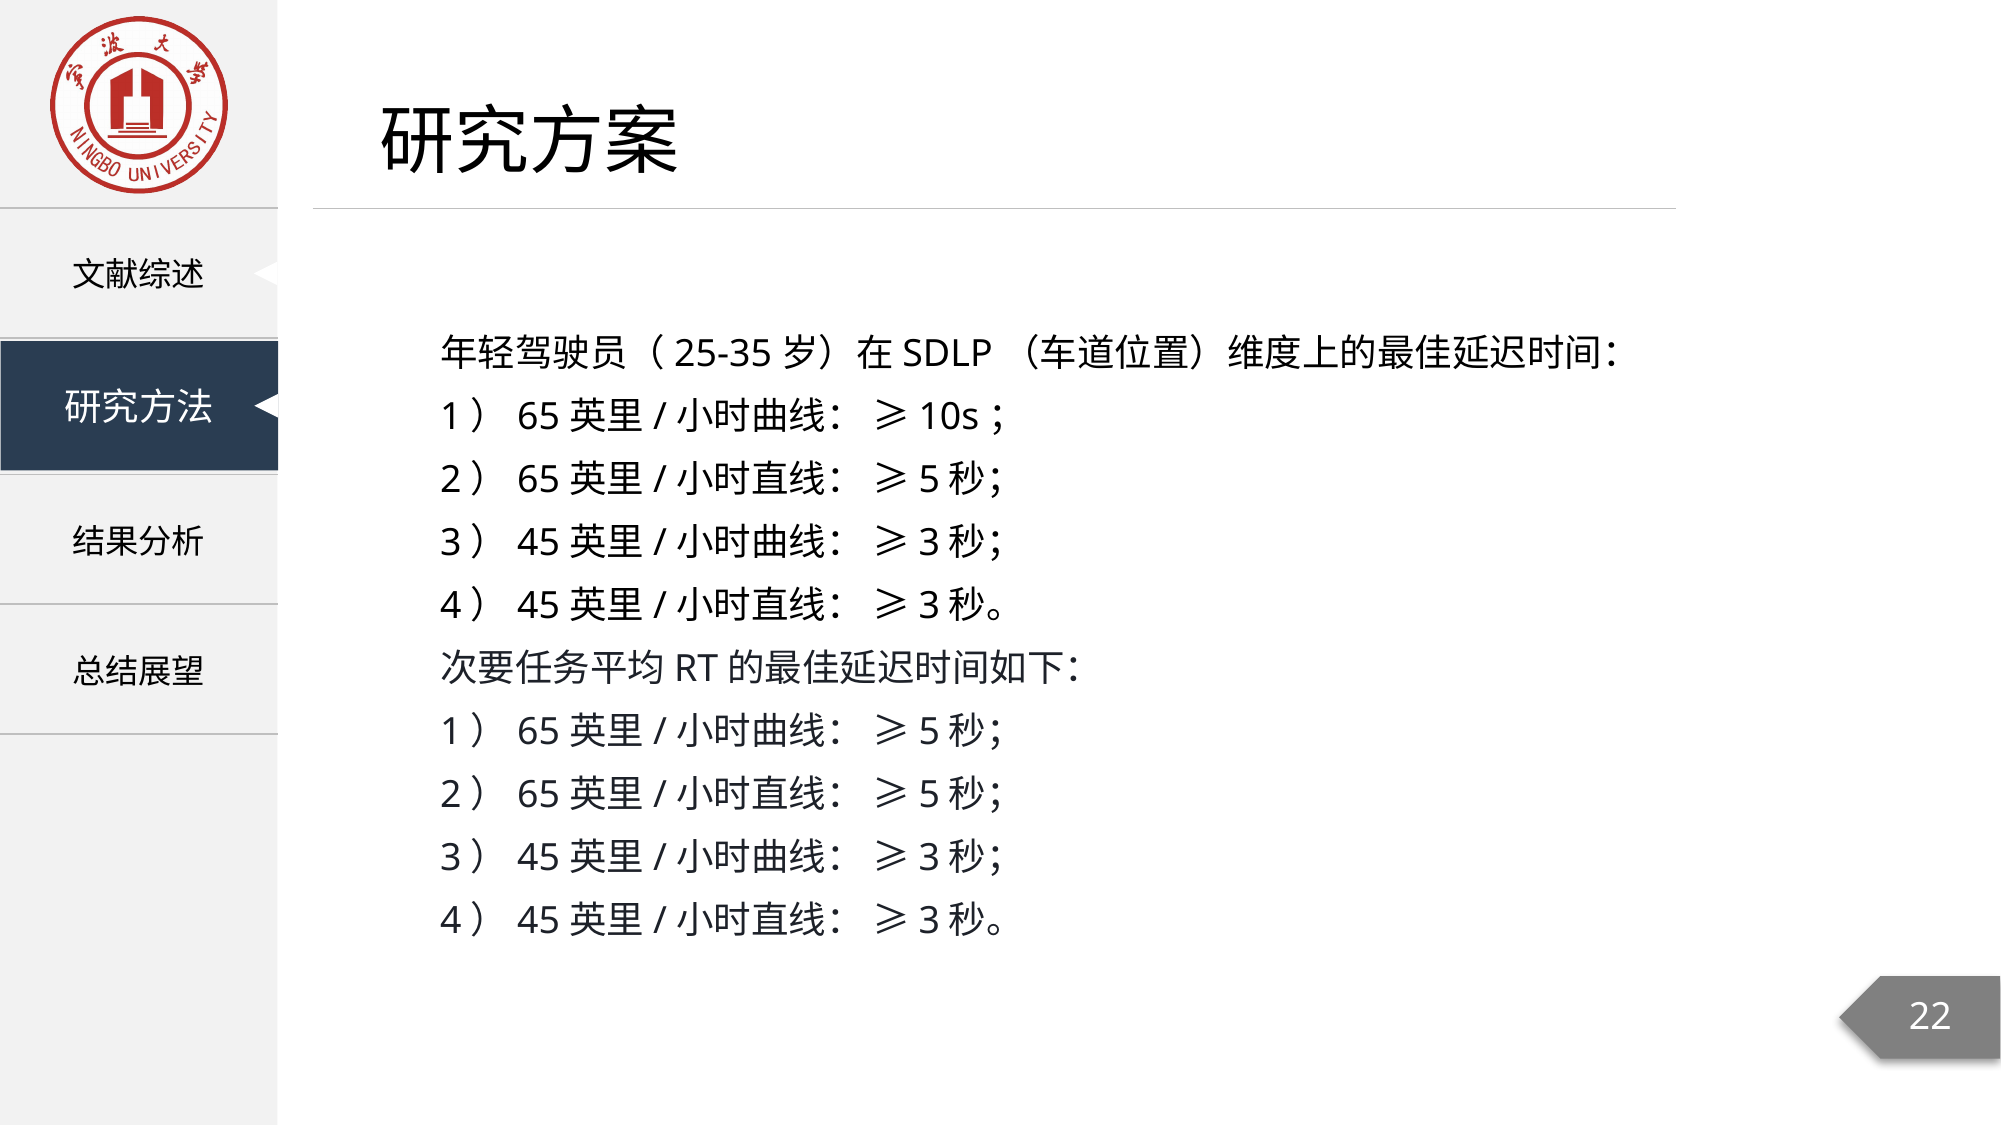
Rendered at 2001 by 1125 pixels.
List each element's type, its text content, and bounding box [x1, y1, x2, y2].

picture [50, 16, 228, 194]
text_box 研究方案 [364, 85, 695, 190]
